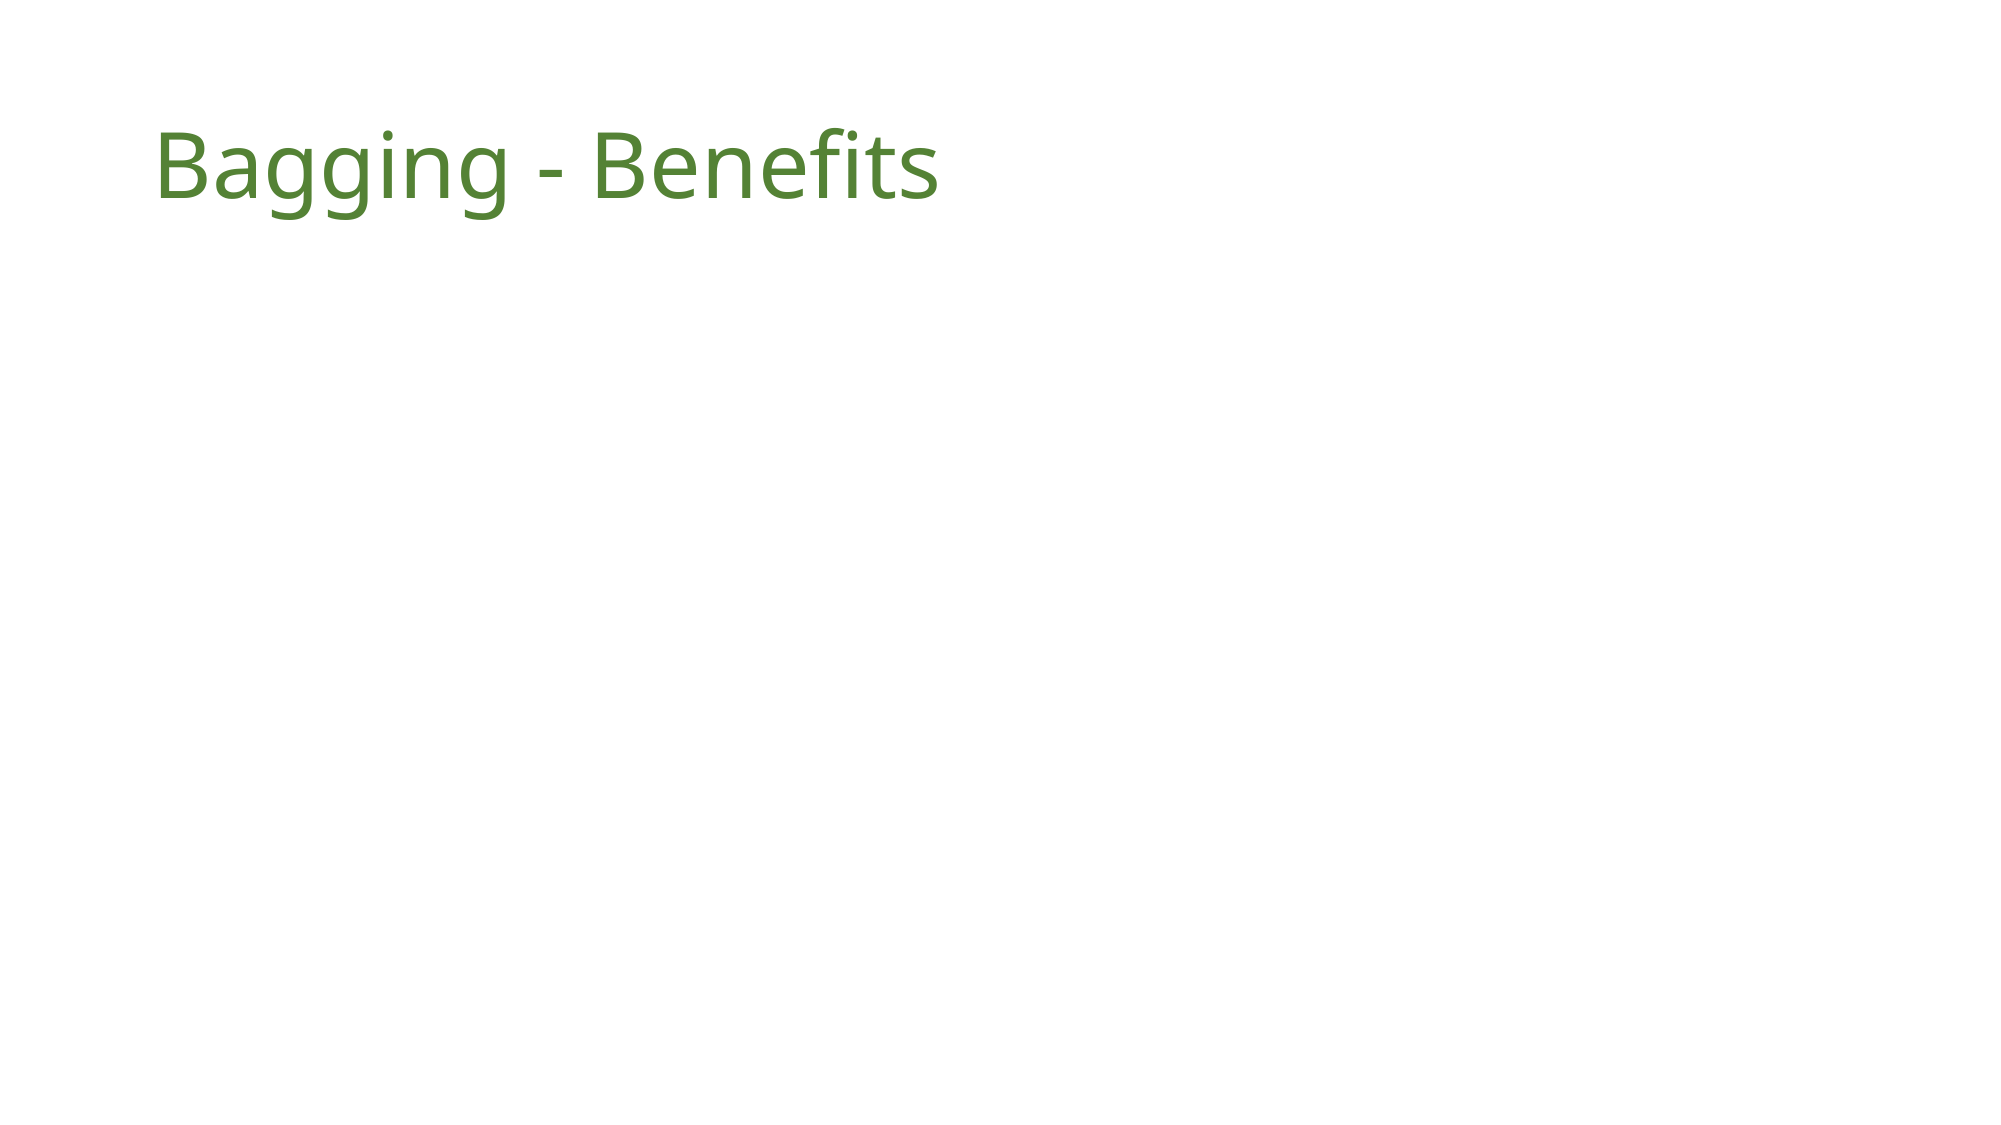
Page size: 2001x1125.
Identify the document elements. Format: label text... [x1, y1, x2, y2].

title Bagging - Benefits [137, 59, 1863, 278]
